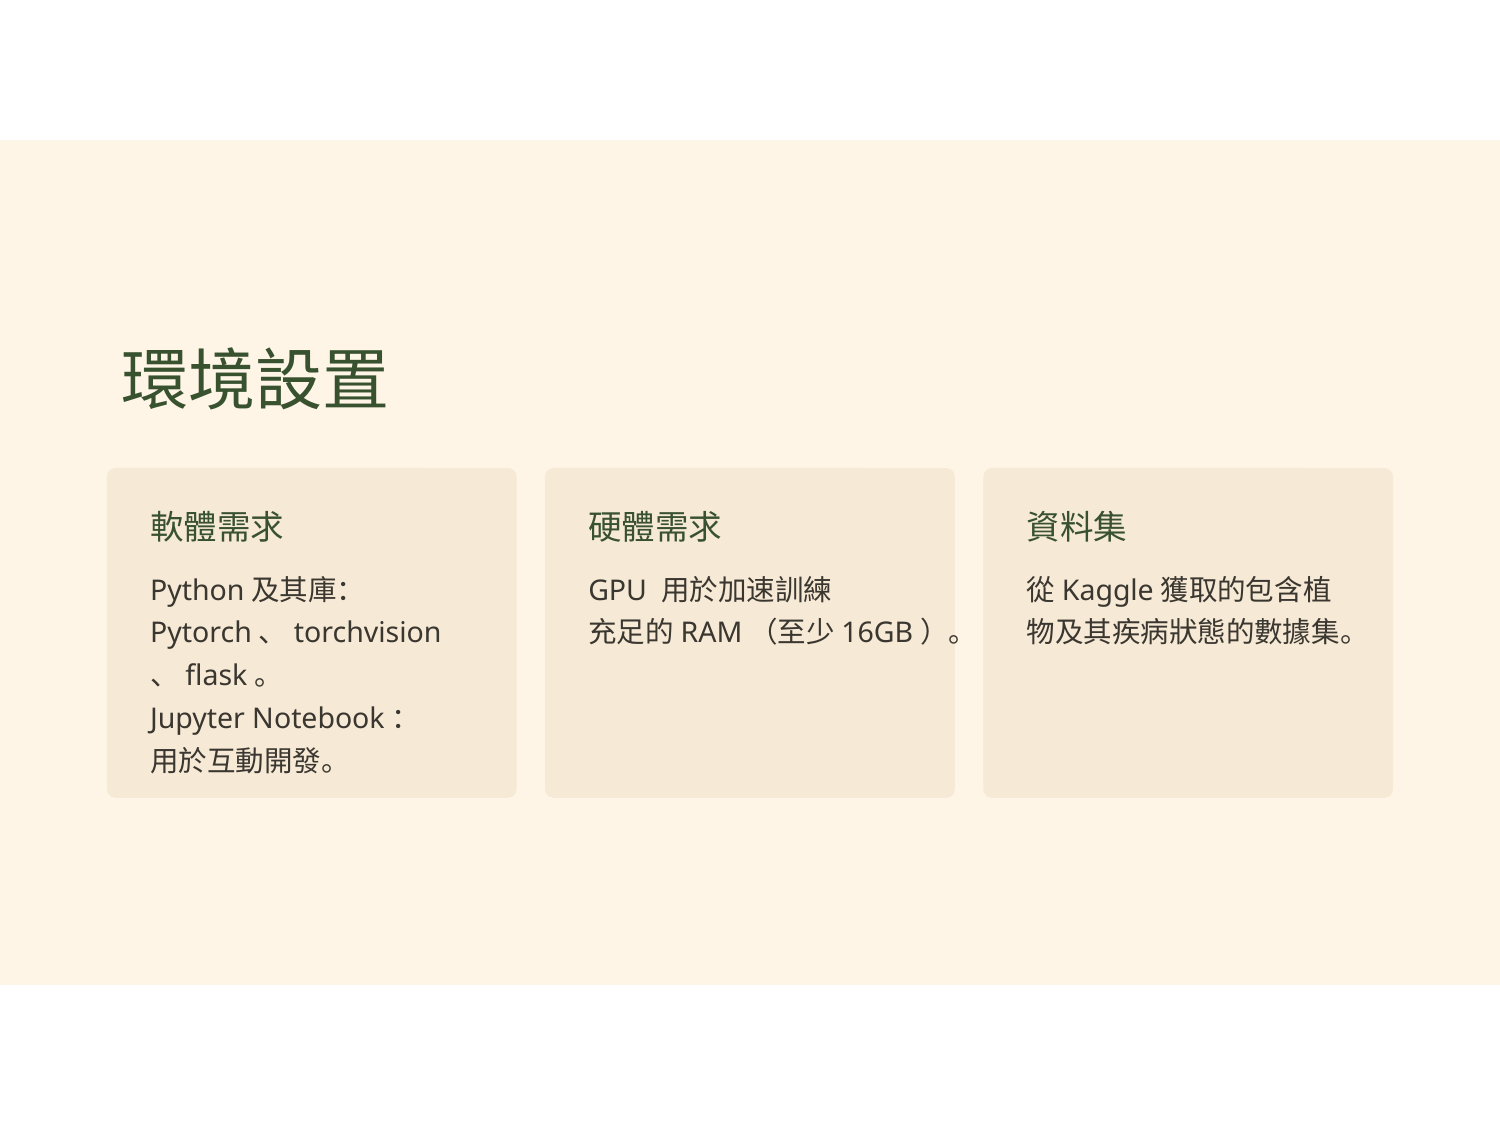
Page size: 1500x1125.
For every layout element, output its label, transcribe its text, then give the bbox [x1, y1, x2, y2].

text_box 硬體需求 [573, 496, 909, 539]
text_box 環境設置 [106, 327, 778, 411]
text_box 從Kaggle獲取的包含植物及其疾病狀態的數據集。 [1011, 555, 1365, 727]
text_box [983, 467, 1394, 798]
text_box [545, 467, 955, 798]
text_box GPU 用於加速訓練 充足的RAM（至少16GB）。 [573, 555, 966, 727]
text_box 軟體需求 [135, 496, 471, 539]
text_box 資料集 [1011, 496, 1348, 539]
text_box Python及其庫： Pytorch、torchvision、flask。 Jupyter Notebook： 用於互動開發。 [135, 555, 489, 770]
text_box [106, 467, 517, 798]
text_box [0, 140, 1500, 985]
